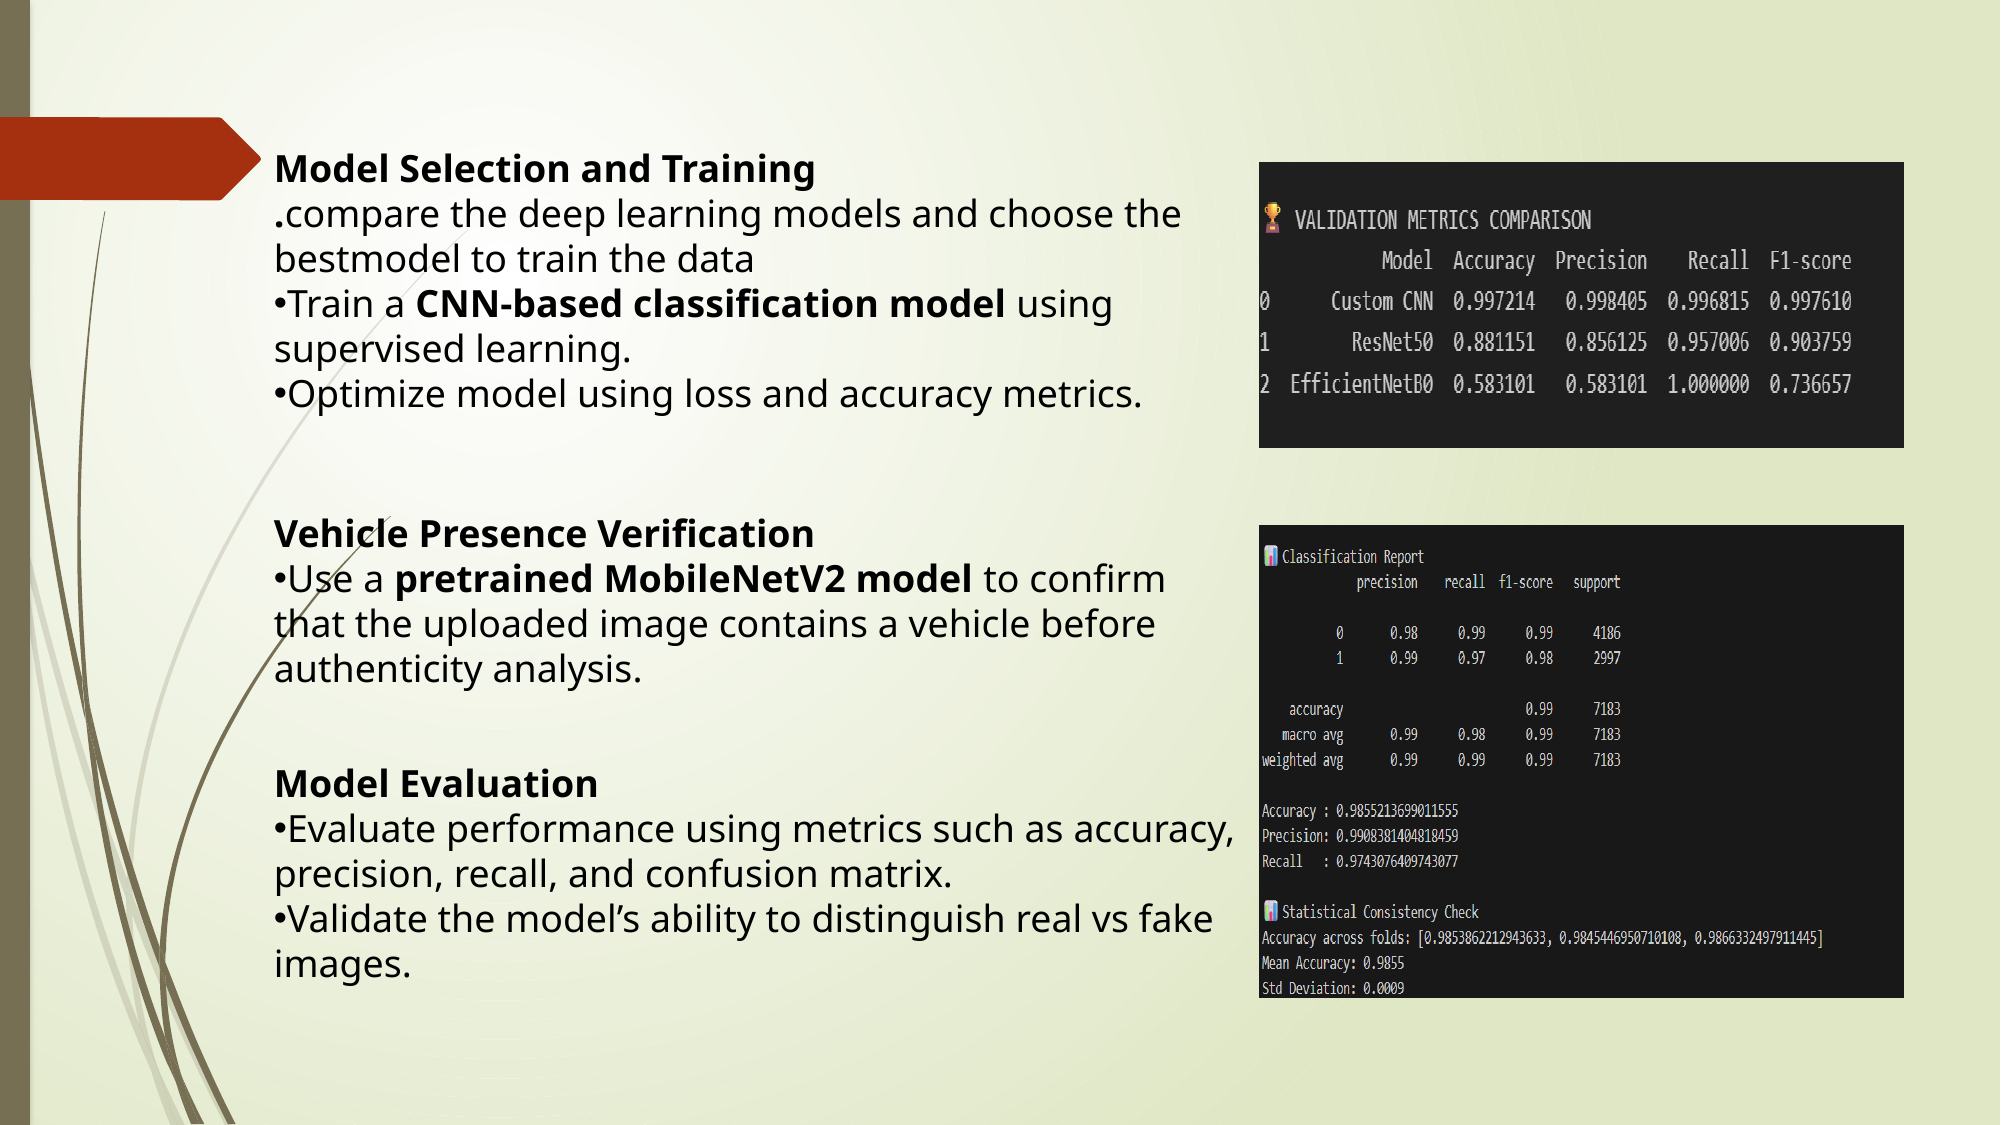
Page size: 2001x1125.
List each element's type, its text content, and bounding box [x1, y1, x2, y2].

text_box Vehicle Presence Verification Use a pretrained MobileNetV2 model to confirm that the uploaded image contains a vehicle before authenticity analysis. [259, 502, 1260, 698]
text_box Model Selection and Training .compare the deep learning models and choose the bestmodel to train the data Train a CNN-based classification model using supervised learning. Optimize model using loss and accuracy metrics. [259, 137, 1260, 423]
picture [1258, 524, 1904, 999]
text_box Model Evaluation Evaluate performance using metrics such as accuracy, precision, recall, and confusion matrix. Validate the model’s ability to distinguish real vs fake images. [259, 752, 1254, 992]
picture [1258, 161, 1904, 449]
